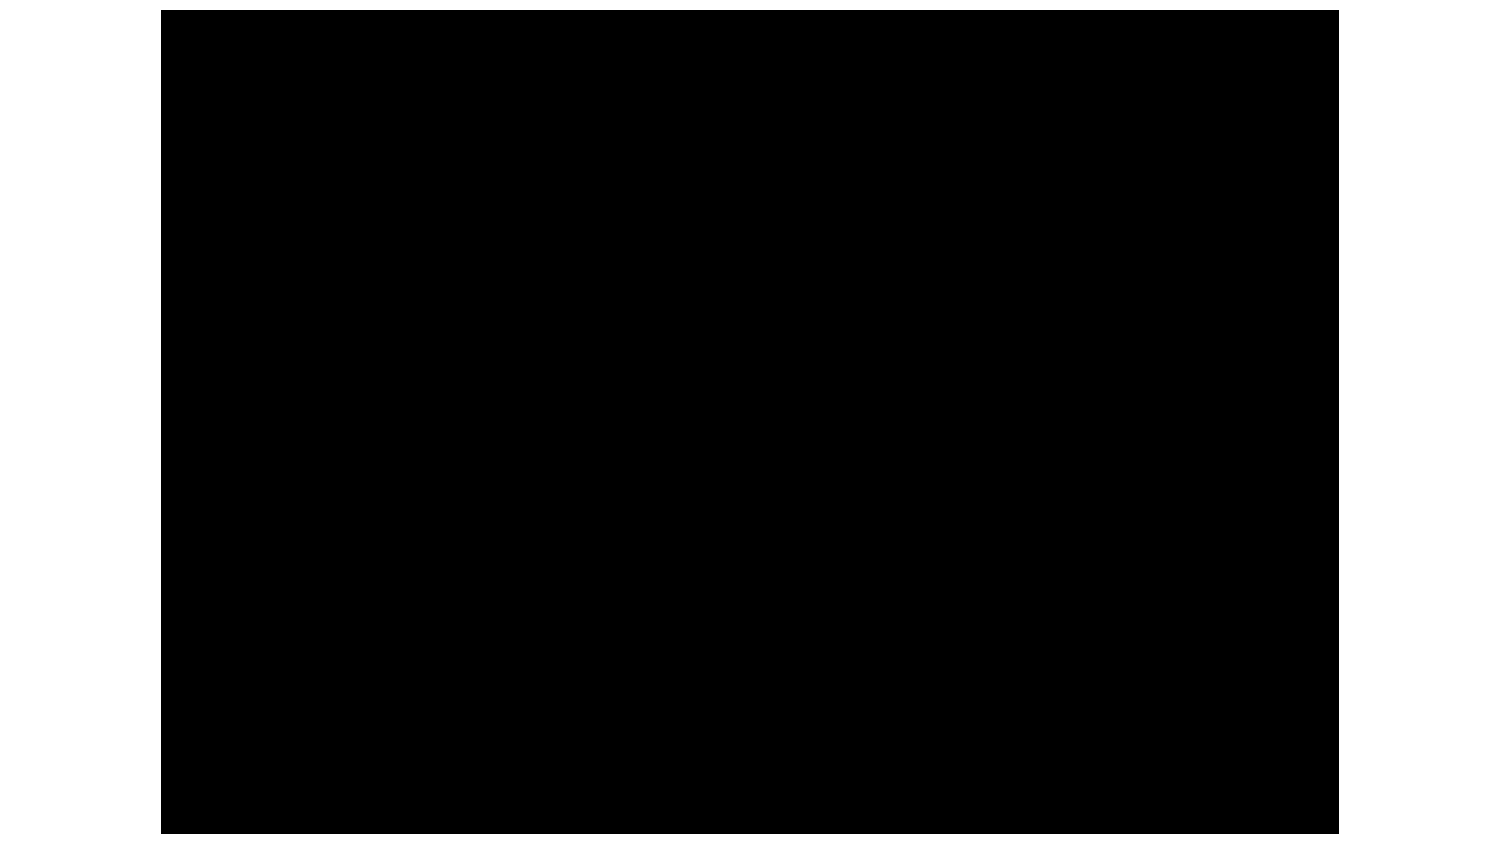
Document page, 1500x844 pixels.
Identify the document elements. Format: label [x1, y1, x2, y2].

picture [161, 9, 1339, 834]
